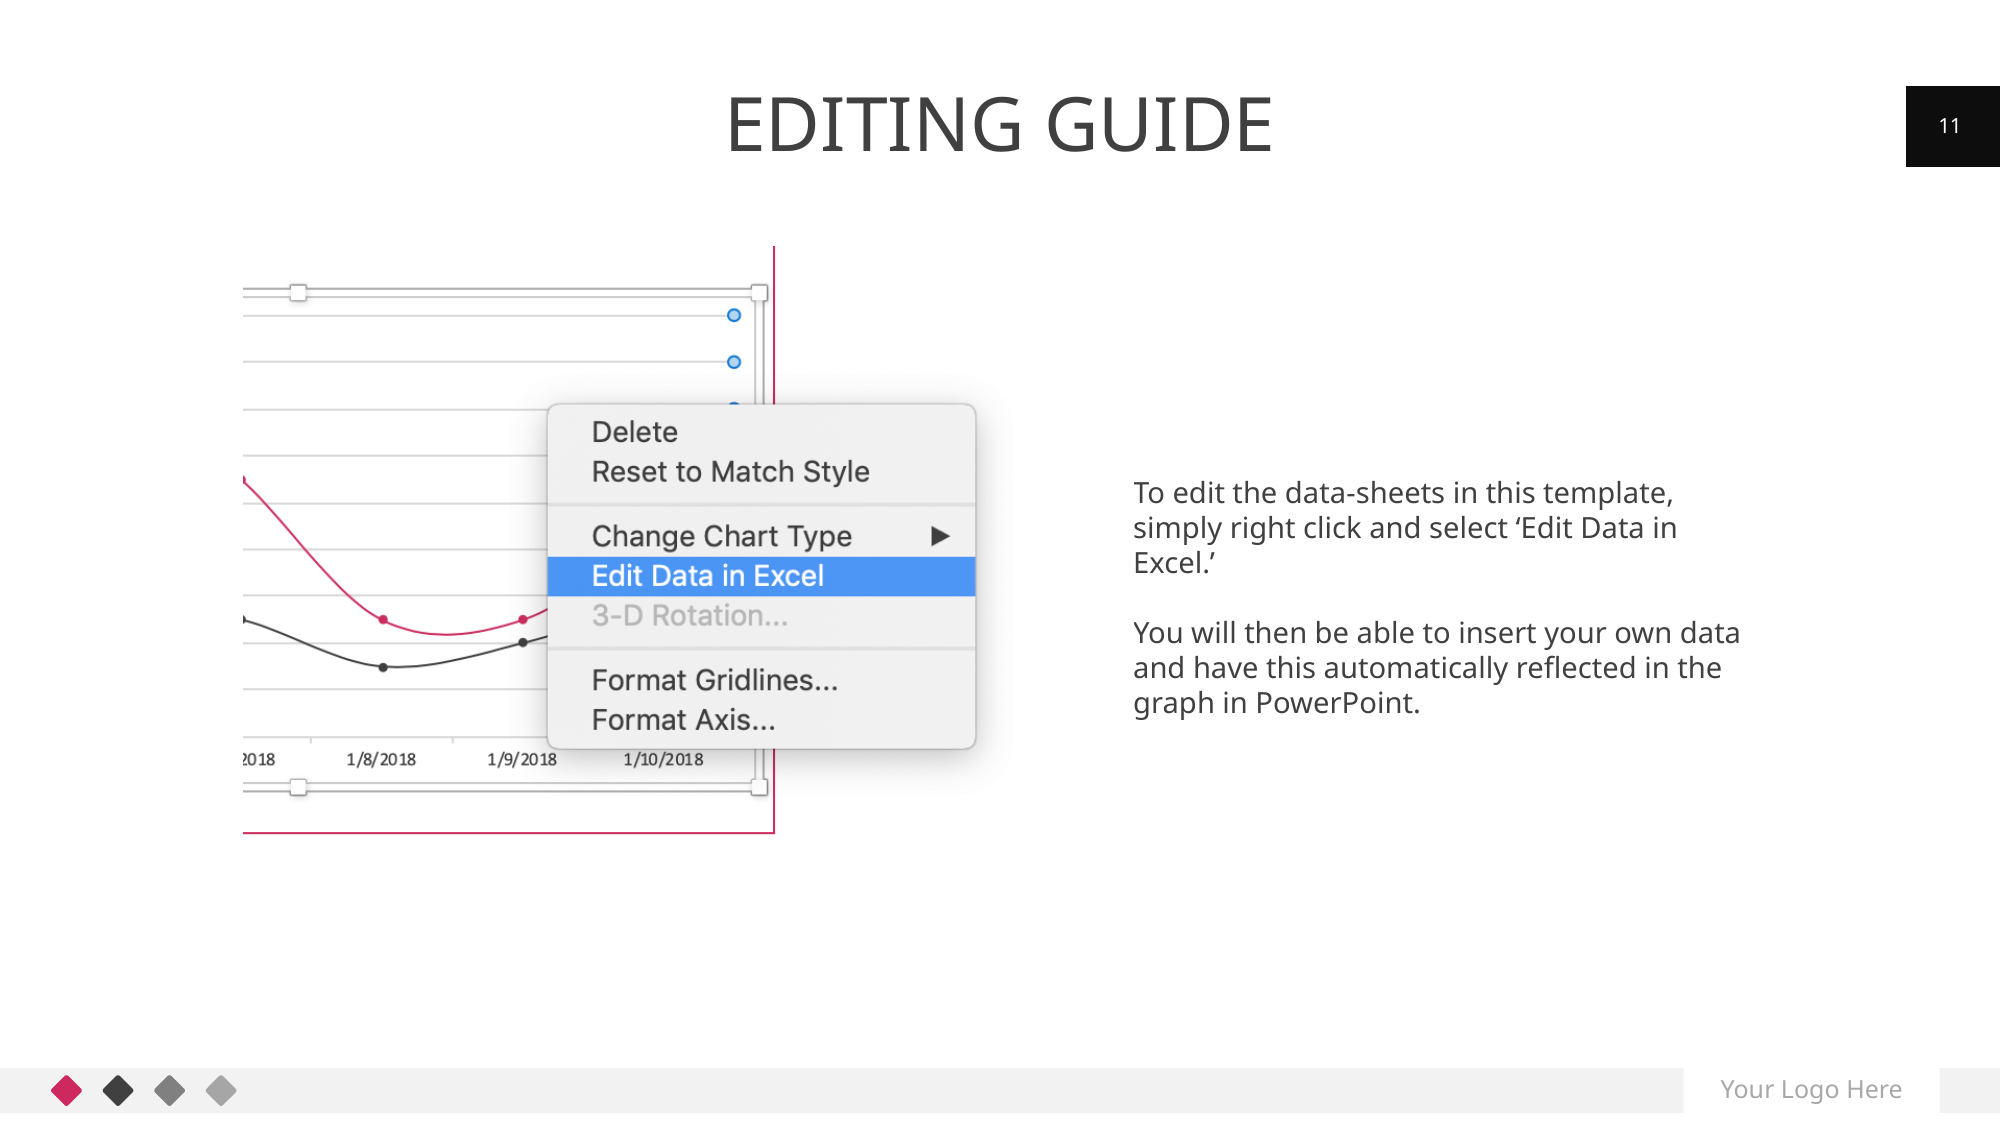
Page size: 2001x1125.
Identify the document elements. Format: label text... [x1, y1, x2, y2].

text_box To edit the data-sheets in this template, simply right click and select ‘Edit Data in Excel.’ You will then be able to insert your own data and have this automatically reflected in the graph in PowerPoint. [1134, 474, 1757, 719]
picture [243, 246, 1134, 879]
slide_number 11 [1915, 96, 1985, 157]
footer Your Logo Here [1683, 1067, 1940, 1114]
title Editing guide [137, 86, 1863, 169]
